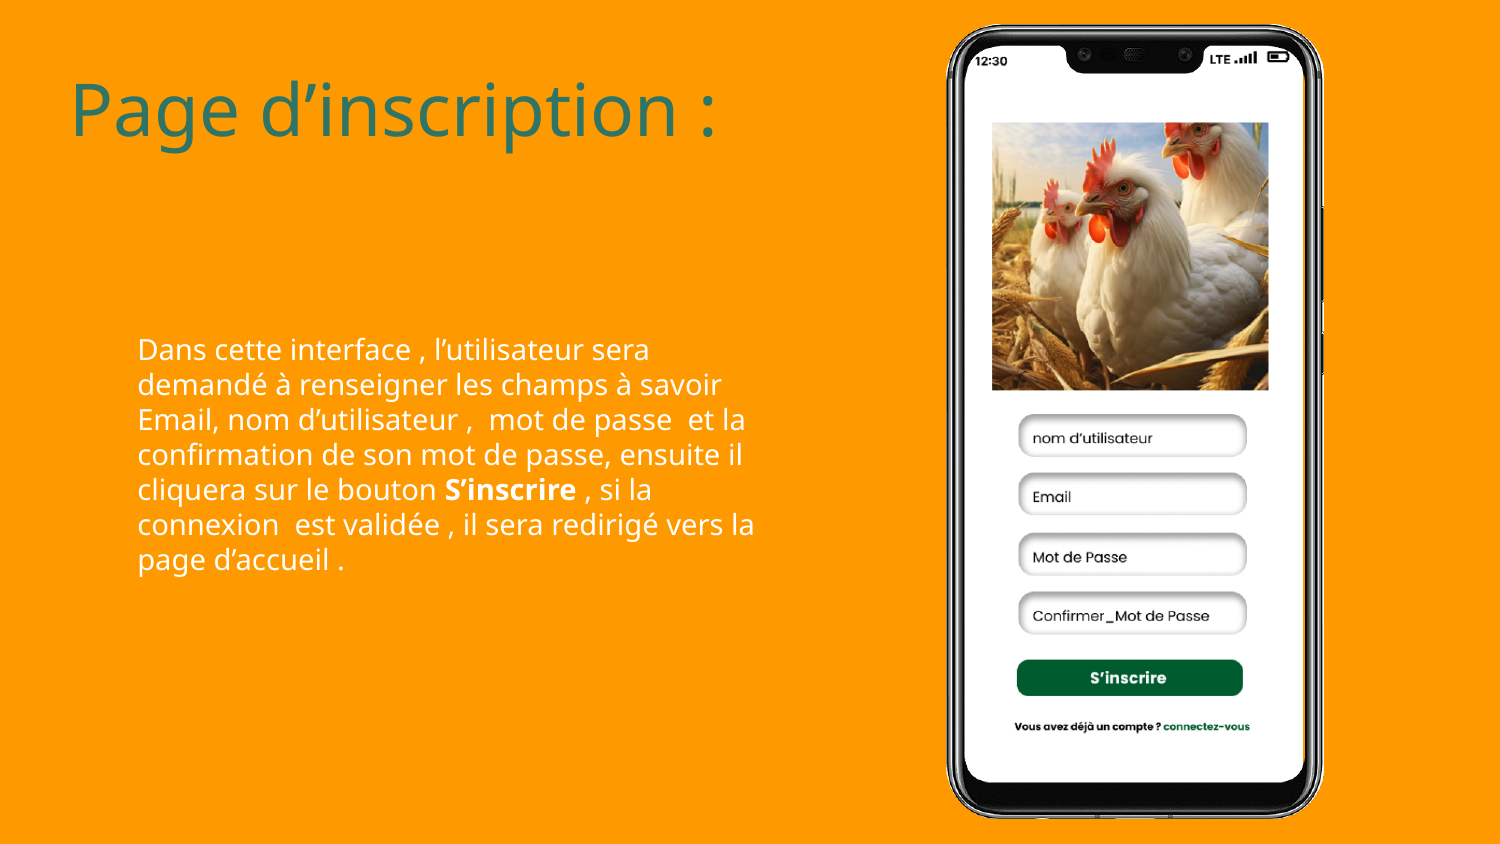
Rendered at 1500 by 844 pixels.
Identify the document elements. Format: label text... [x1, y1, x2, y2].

title Page d’inscription : [54, 48, 940, 142]
picture [945, 24, 1324, 819]
text_box Dans cette interface , l’utilisateur sera demandé à renseigner les champs à savoir Email, nom d’utilisateur , mot de passe et la confirmation de son mot de passe, ensuite il cliquera sur le bouton S’inscrire , si la connexion est validée , il sera redirigé vers la page d’accueil . [122, 316, 787, 591]
